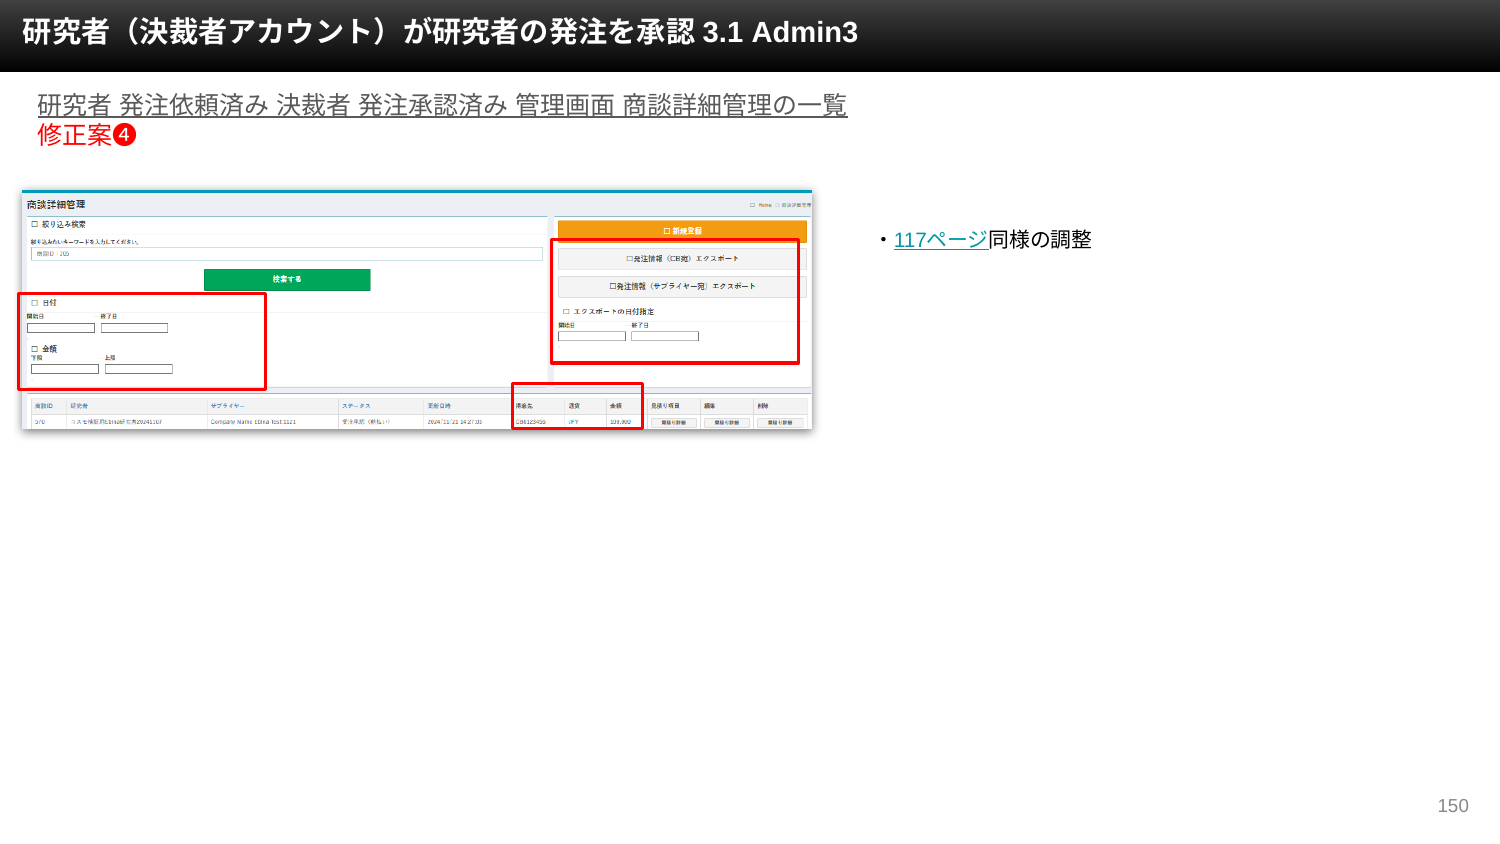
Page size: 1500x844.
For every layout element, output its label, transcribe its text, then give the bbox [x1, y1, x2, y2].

picture [22, 189, 812, 429]
text_box 研究者 発注依頼済み 決裁者 発注承認済み 管理画面 商談詳細管理の一覧 修正案❹ [22, 75, 1430, 165]
text_box 研究者（決裁者アカウント）が研究者の発注を承認3.1 Admin3 [22, 13, 1291, 59]
text_box ‹#› [1378, 782, 1481, 827]
text_box ・117ページ同様の調整 [858, 214, 1467, 265]
text_box [0, 0, 1500, 72]
